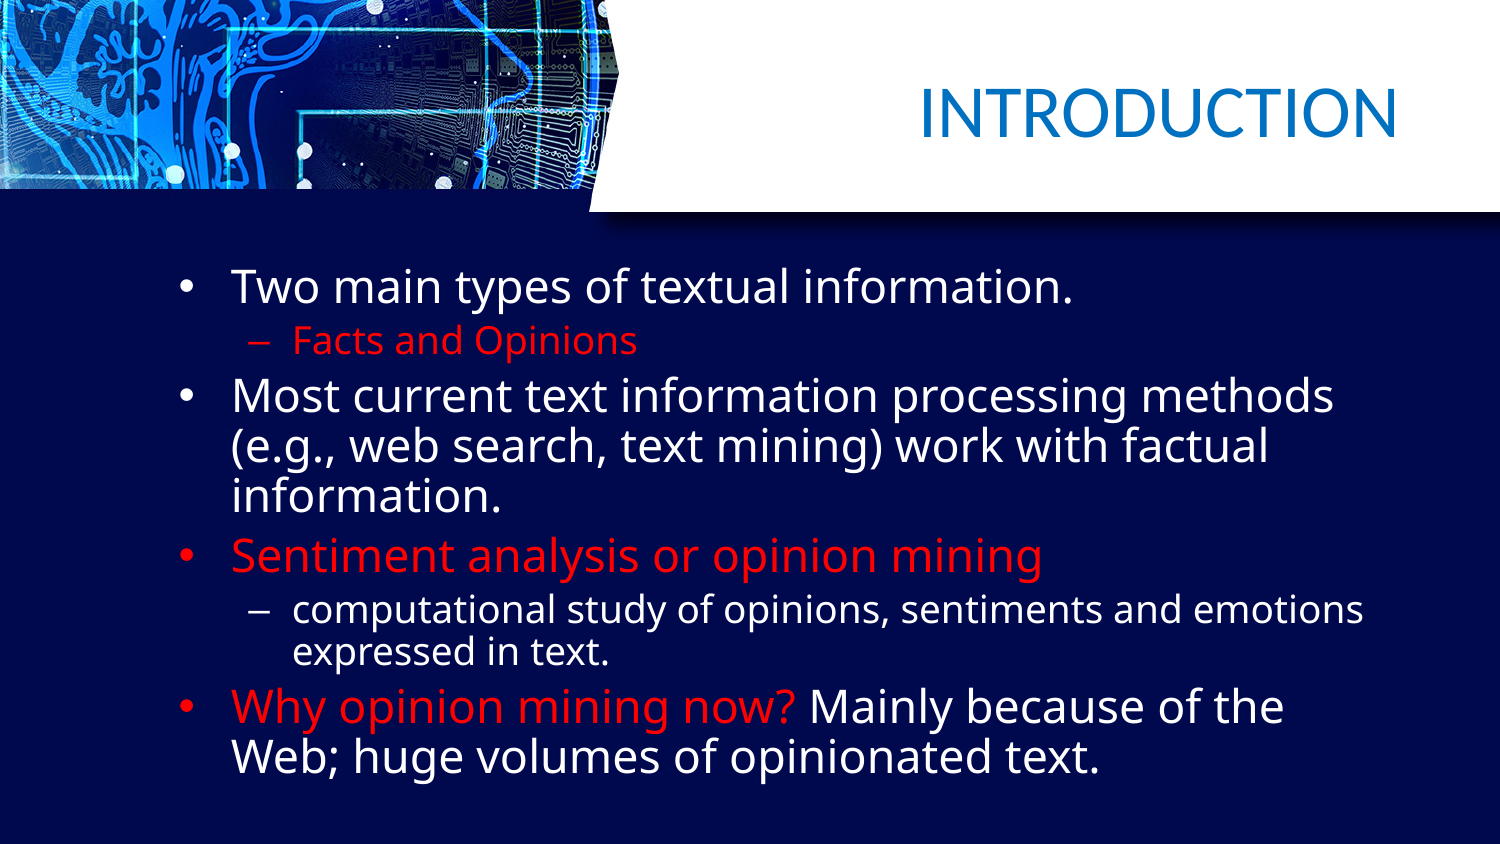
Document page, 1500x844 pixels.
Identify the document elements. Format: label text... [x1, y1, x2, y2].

list Two main types of textual information. Facts and Opinions Most current text information processing methods (e.g., web search, text mining) work with factual information. Sentiment analysis or opinion mining computational study of opinions, sentiments and emotions expressed in text. Why opinion mining now? Mainly because of the Web; huge volumes of opinionated text. [163, 256, 1391, 794]
picture [150, 170, 164, 179]
picture [0, 0, 1500, 844]
title INTRODUCTION [87, 44, 1416, 170]
